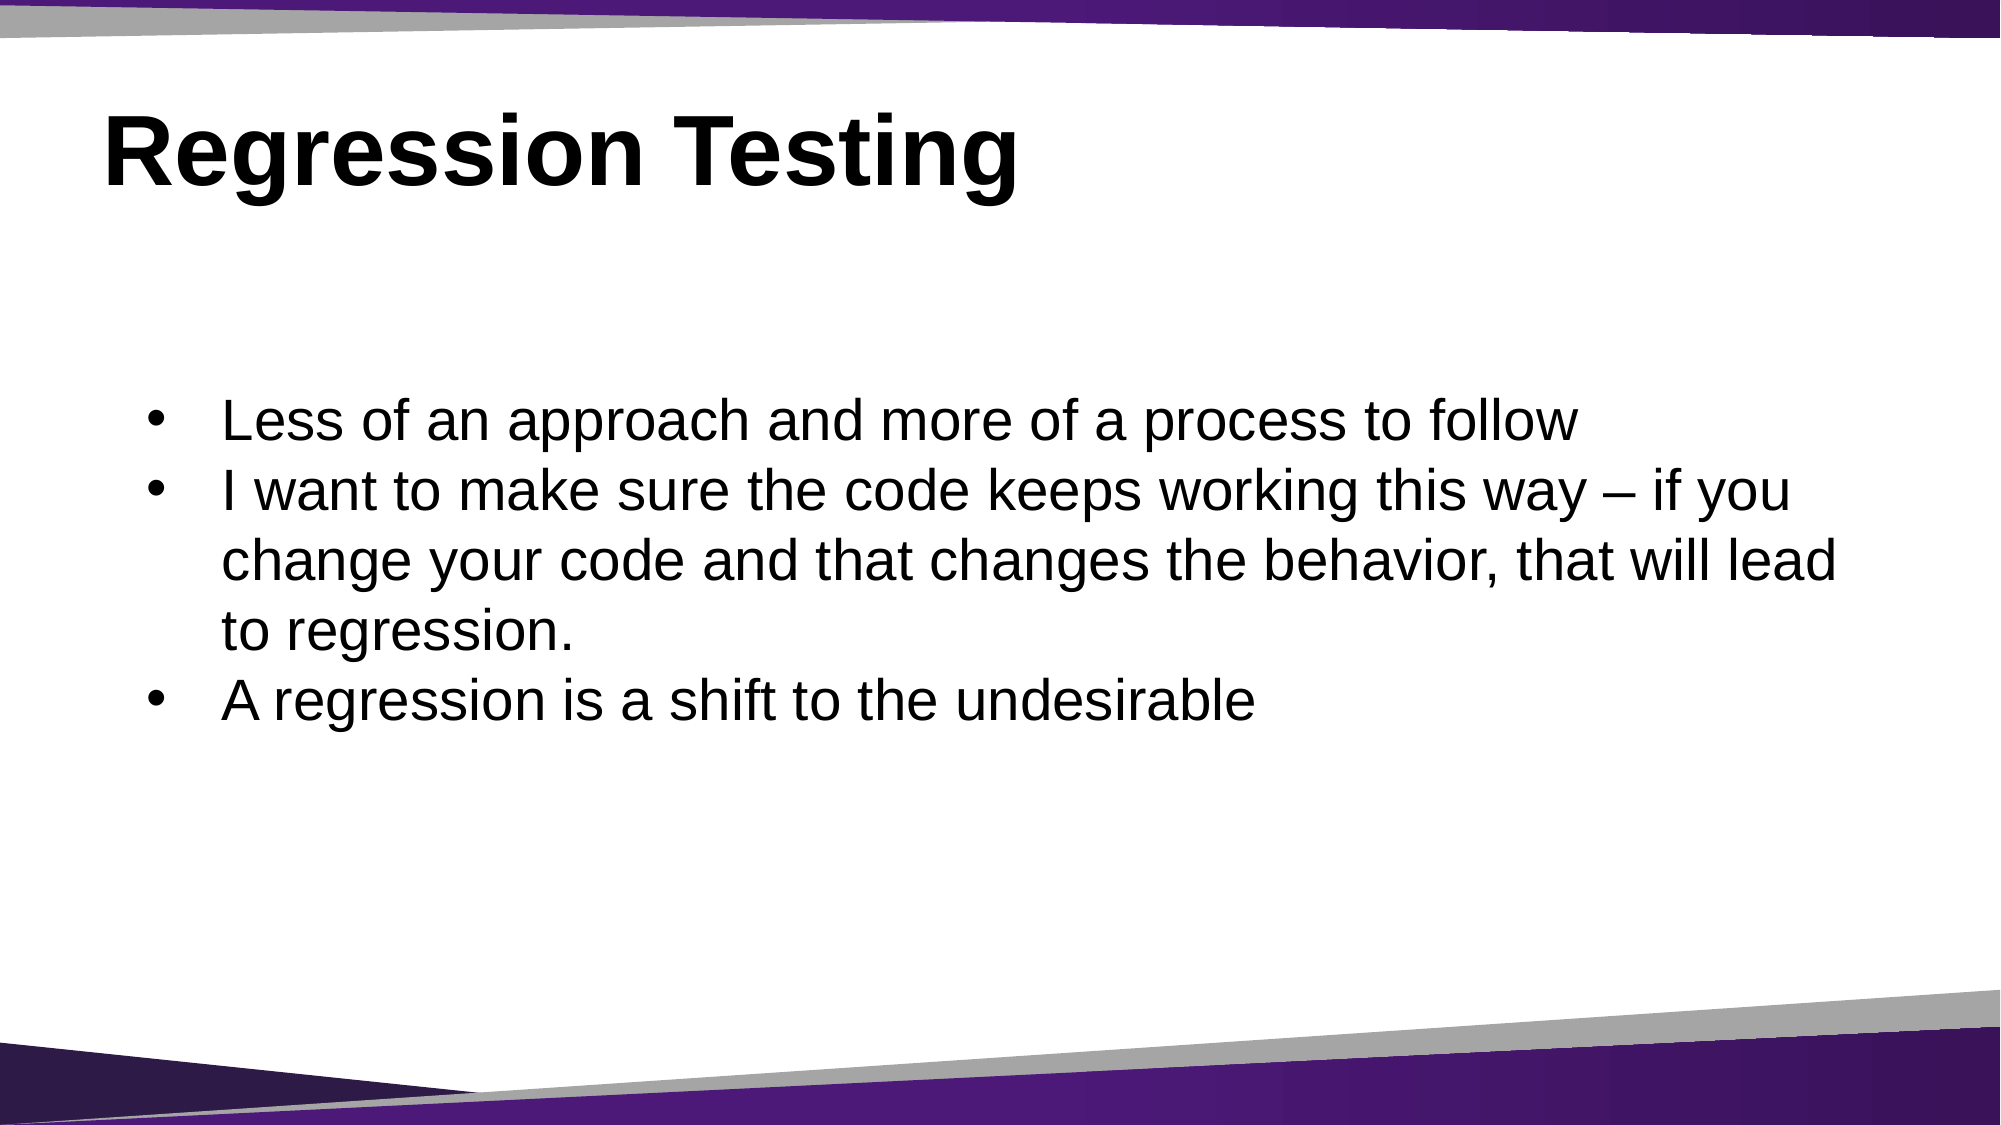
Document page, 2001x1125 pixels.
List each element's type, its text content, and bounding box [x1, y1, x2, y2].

title Regression Testing [87, 90, 1718, 216]
text_box Less of an approach and more of a process to follow I want to make sure the code keeps working this way – if you change your code and that changes the behavior, that will lead to regression. A regression is a shift to the undesirable [132, 304, 1890, 930]
